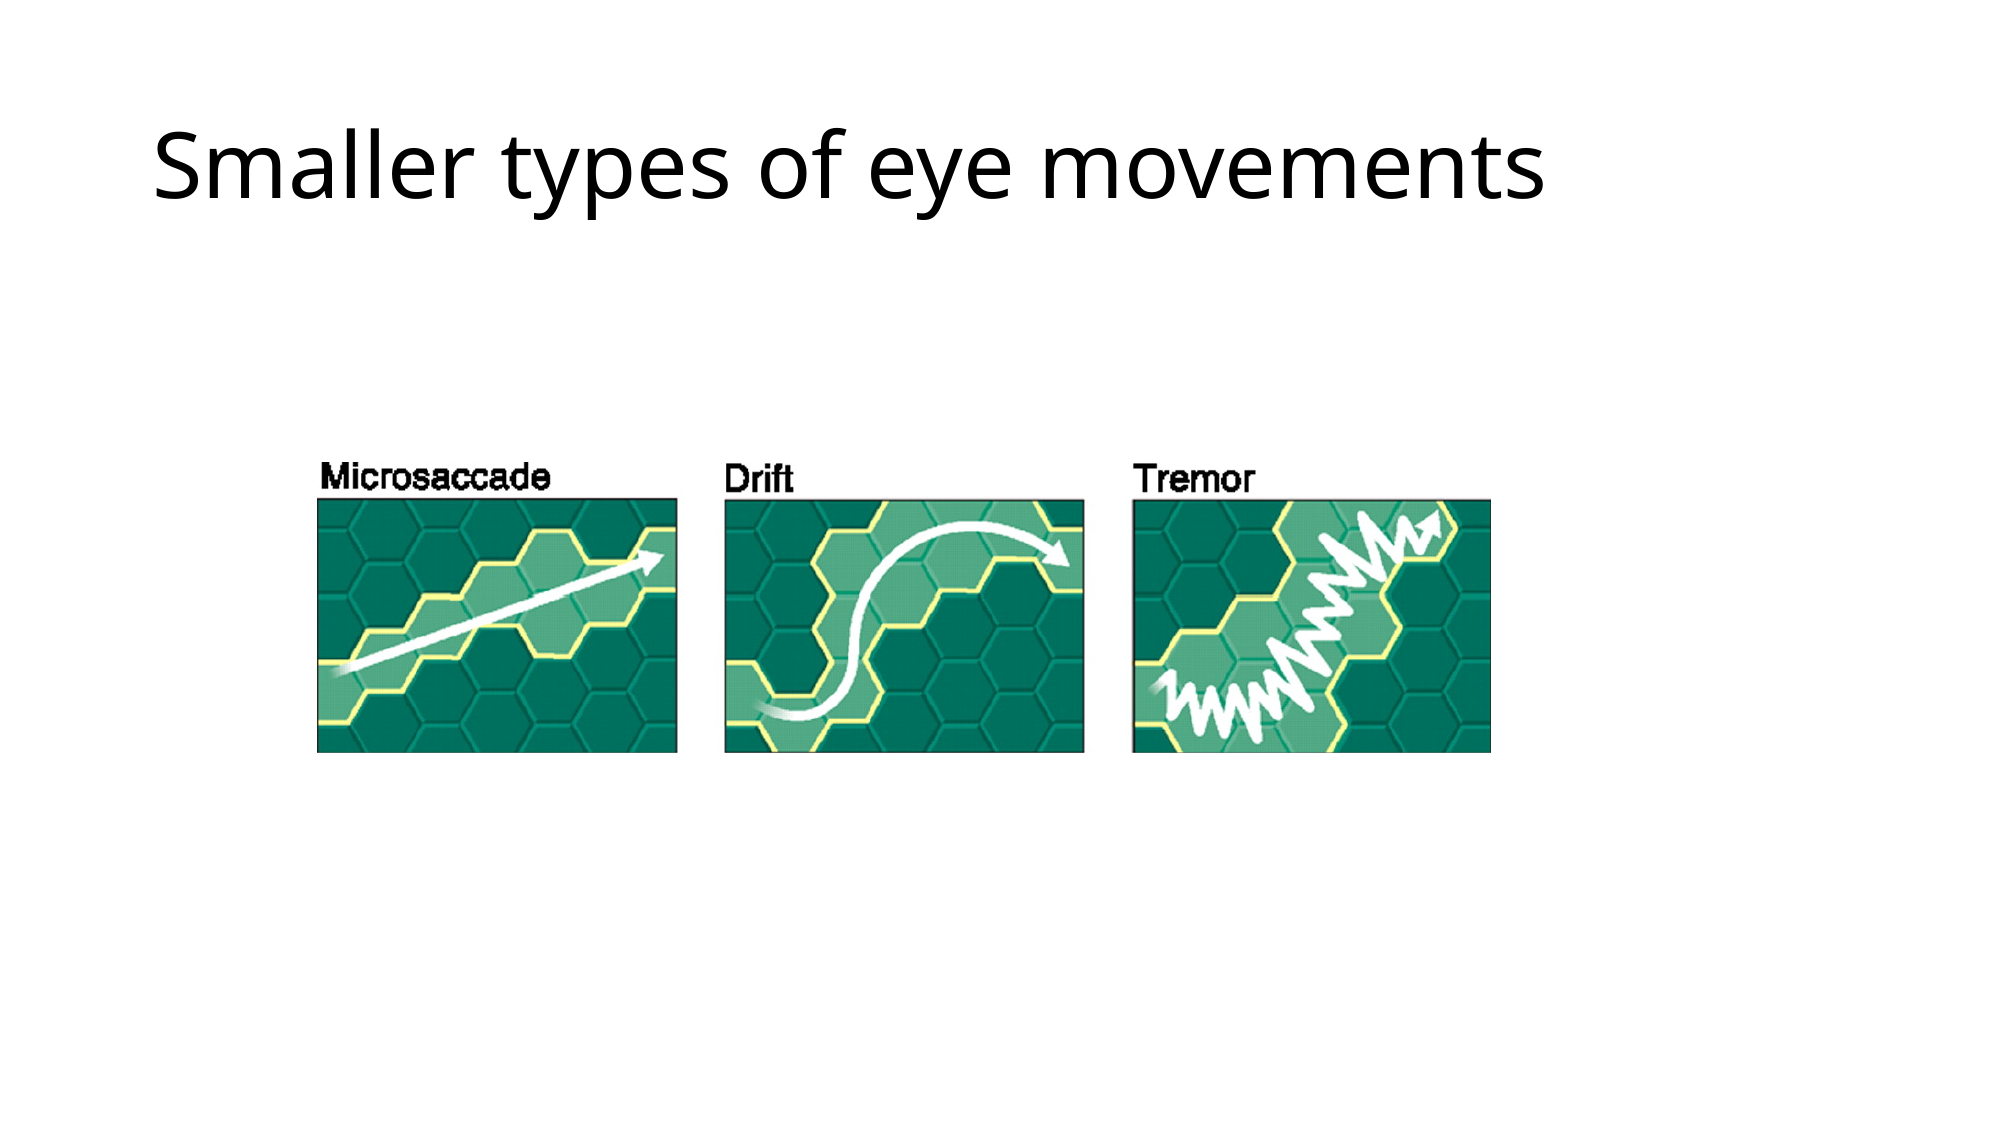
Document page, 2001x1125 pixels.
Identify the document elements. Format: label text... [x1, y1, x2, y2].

picture [317, 462, 1491, 753]
title Smaller types of eye movements [137, 59, 1863, 278]
